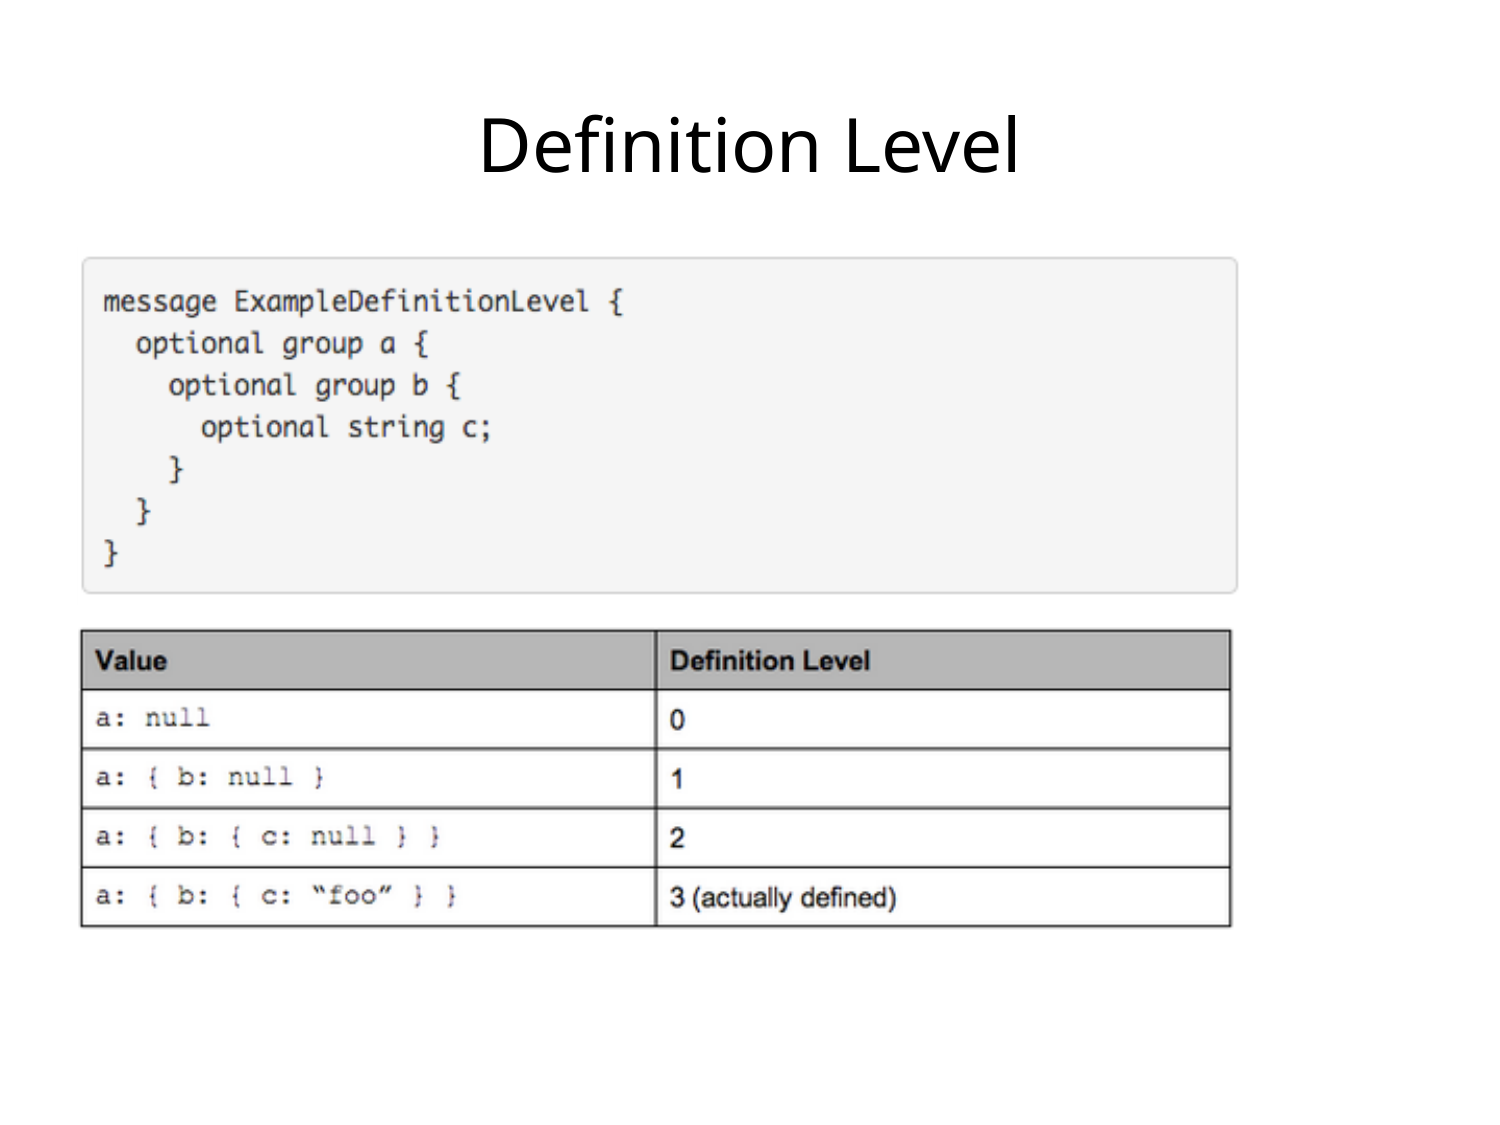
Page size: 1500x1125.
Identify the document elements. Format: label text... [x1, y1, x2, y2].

picture [75, 247, 1250, 605]
text_box Definition Level [0, 90, 1500, 203]
picture [74, 622, 1244, 938]
